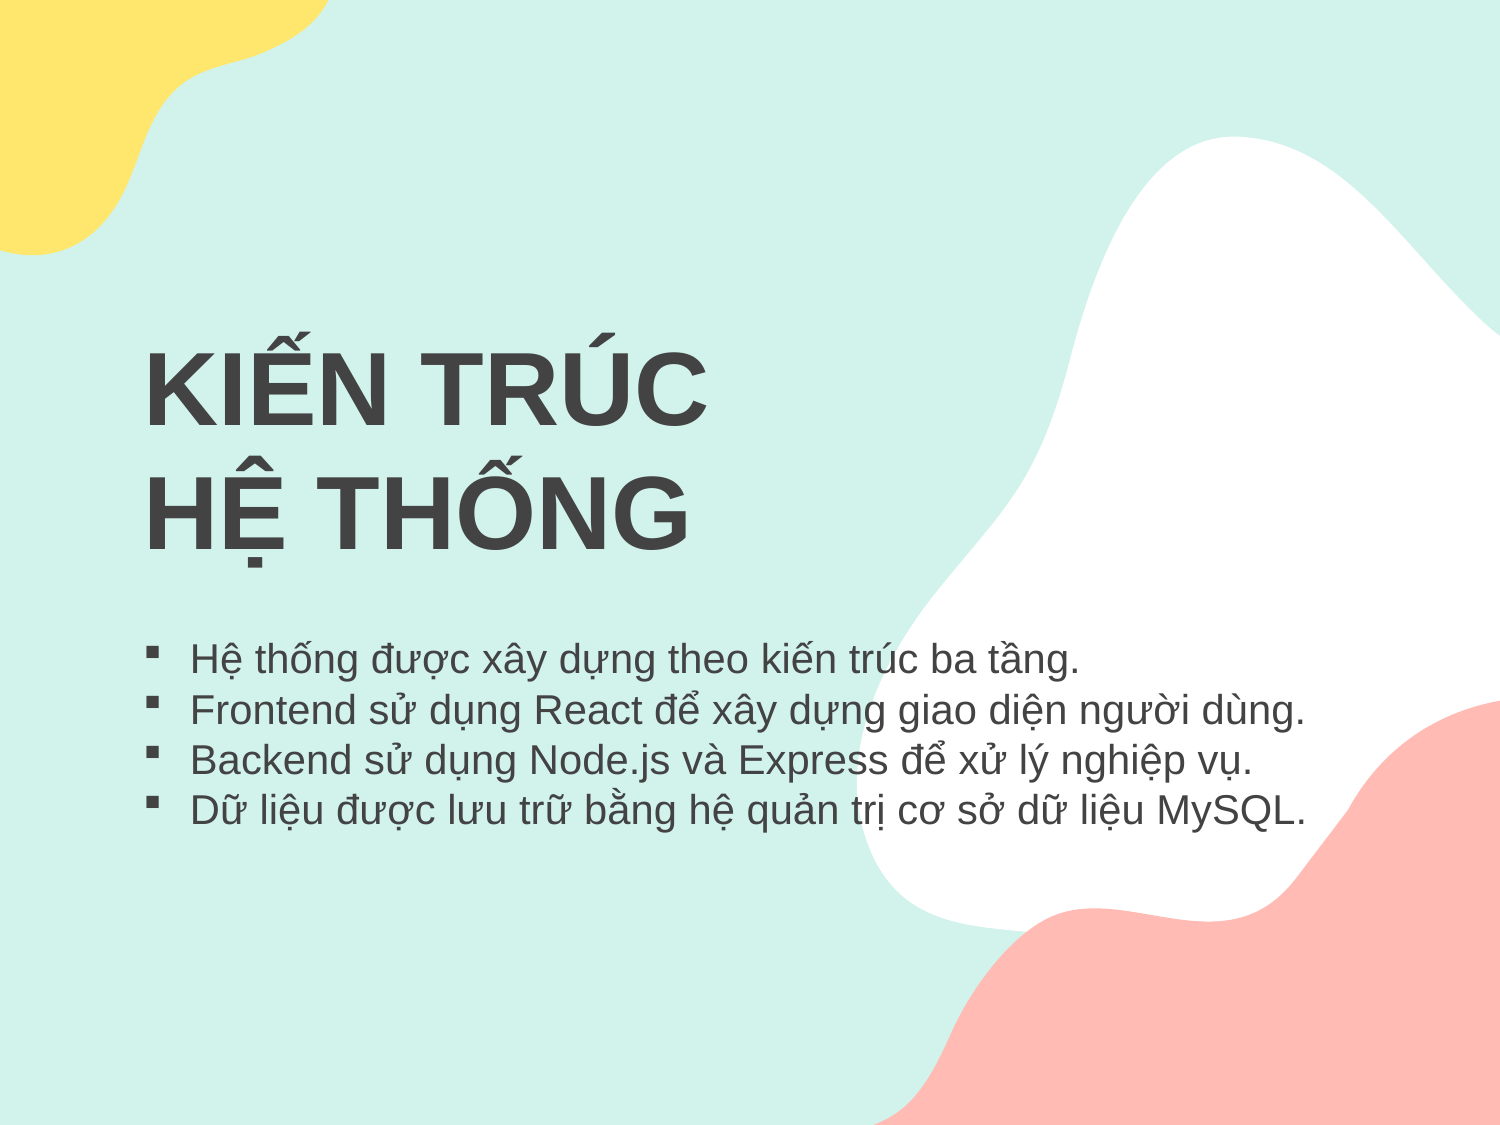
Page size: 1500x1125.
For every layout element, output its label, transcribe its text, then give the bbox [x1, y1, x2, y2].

title KIẾN TRÚC HỆ THỐNG [128, 288, 834, 603]
subtitle Hệ thống được xây dựng theo kiến trúc ba tầng. Frontend sử dụng React để xây dựng giao diện người dùng. Backend sử dụng Node.js và Express để xử lý nghiệp vụ. Dữ liệu được lưu trữ bằng hệ quản trị cơ sở dữ liệu MySQL. [128, 616, 1348, 899]
